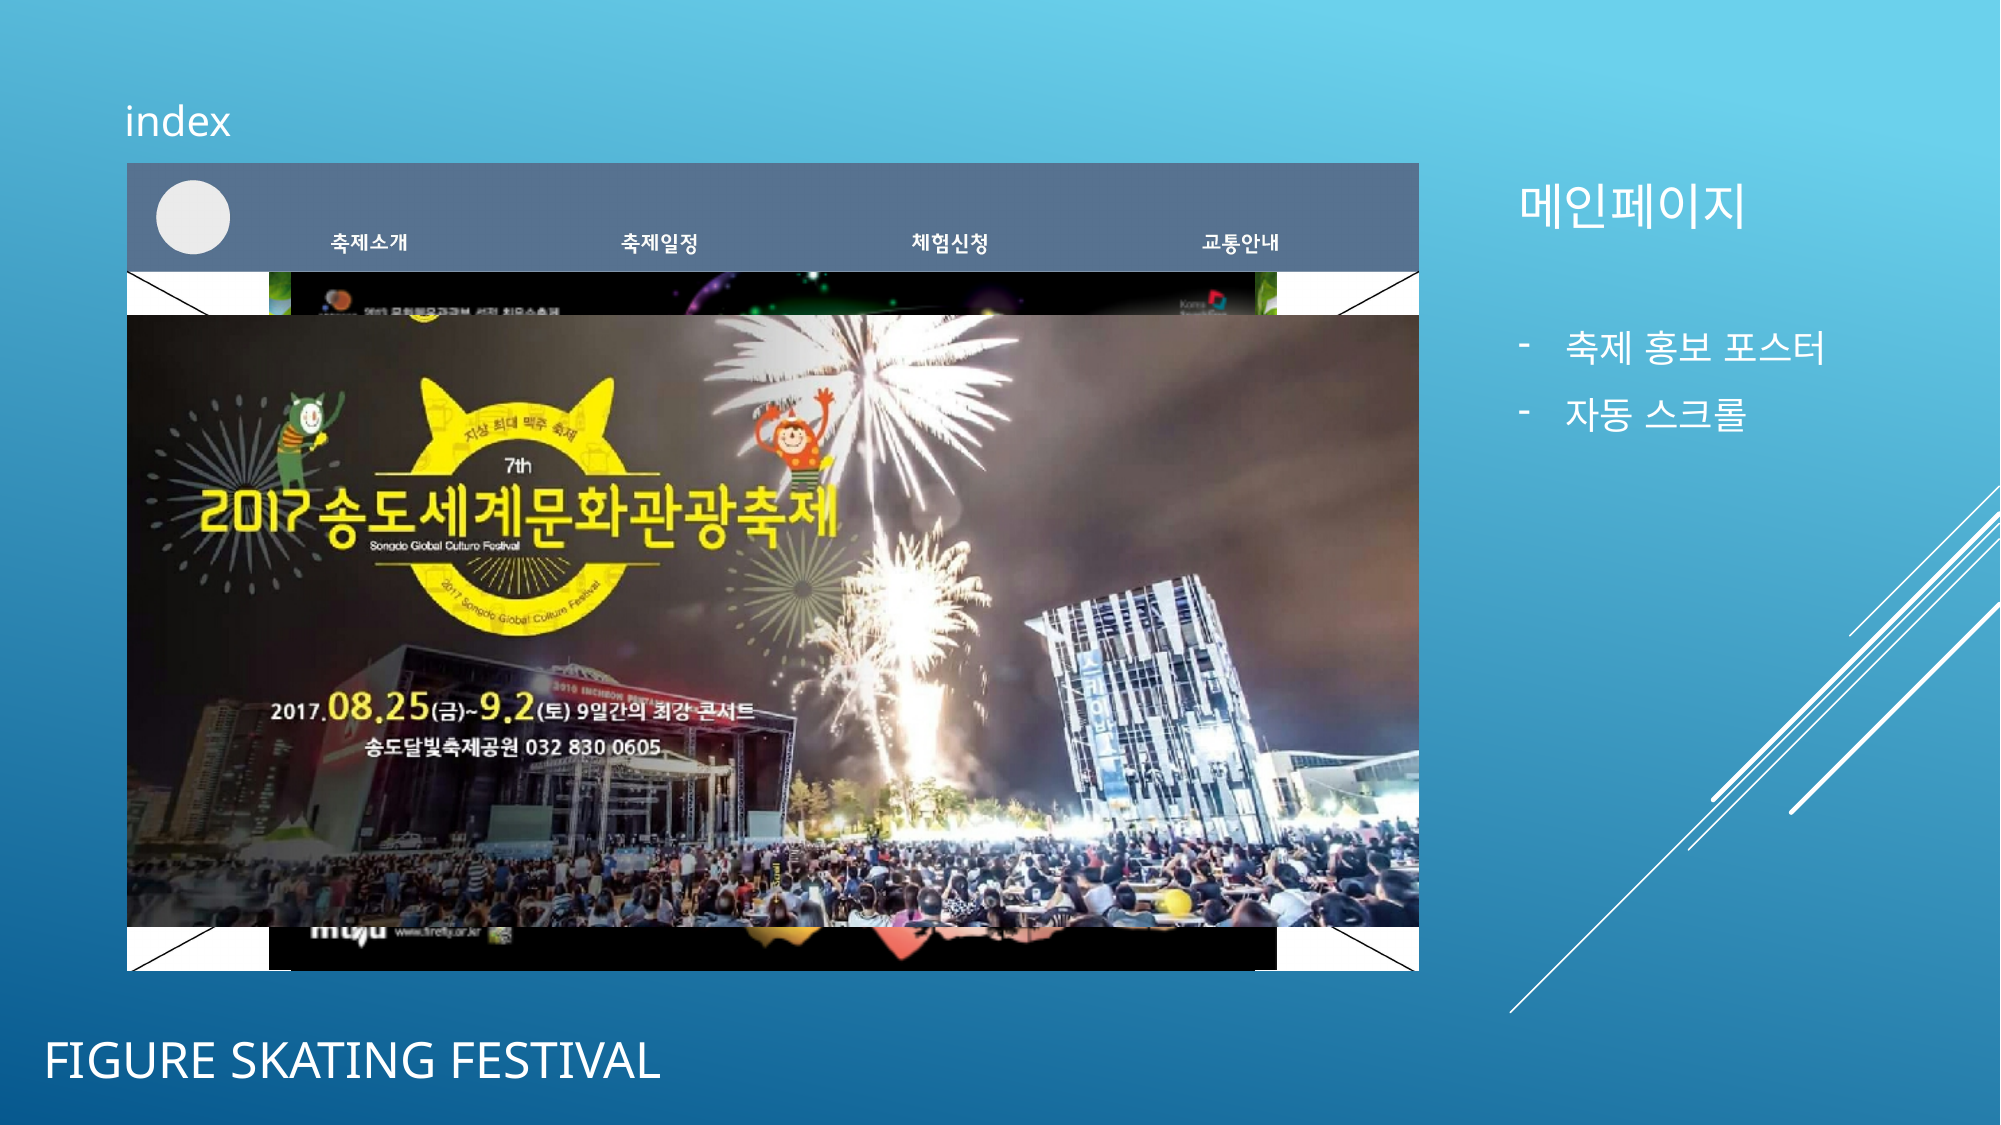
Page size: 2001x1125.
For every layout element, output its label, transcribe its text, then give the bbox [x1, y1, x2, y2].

picture [126, 163, 1420, 972]
text_box 메인페이지 축제 홍보 포스터 자동 스크롤 [1503, 137, 1843, 513]
text_box figure skating festival [28, 1007, 693, 1109]
text_box index [109, 86, 247, 152]
